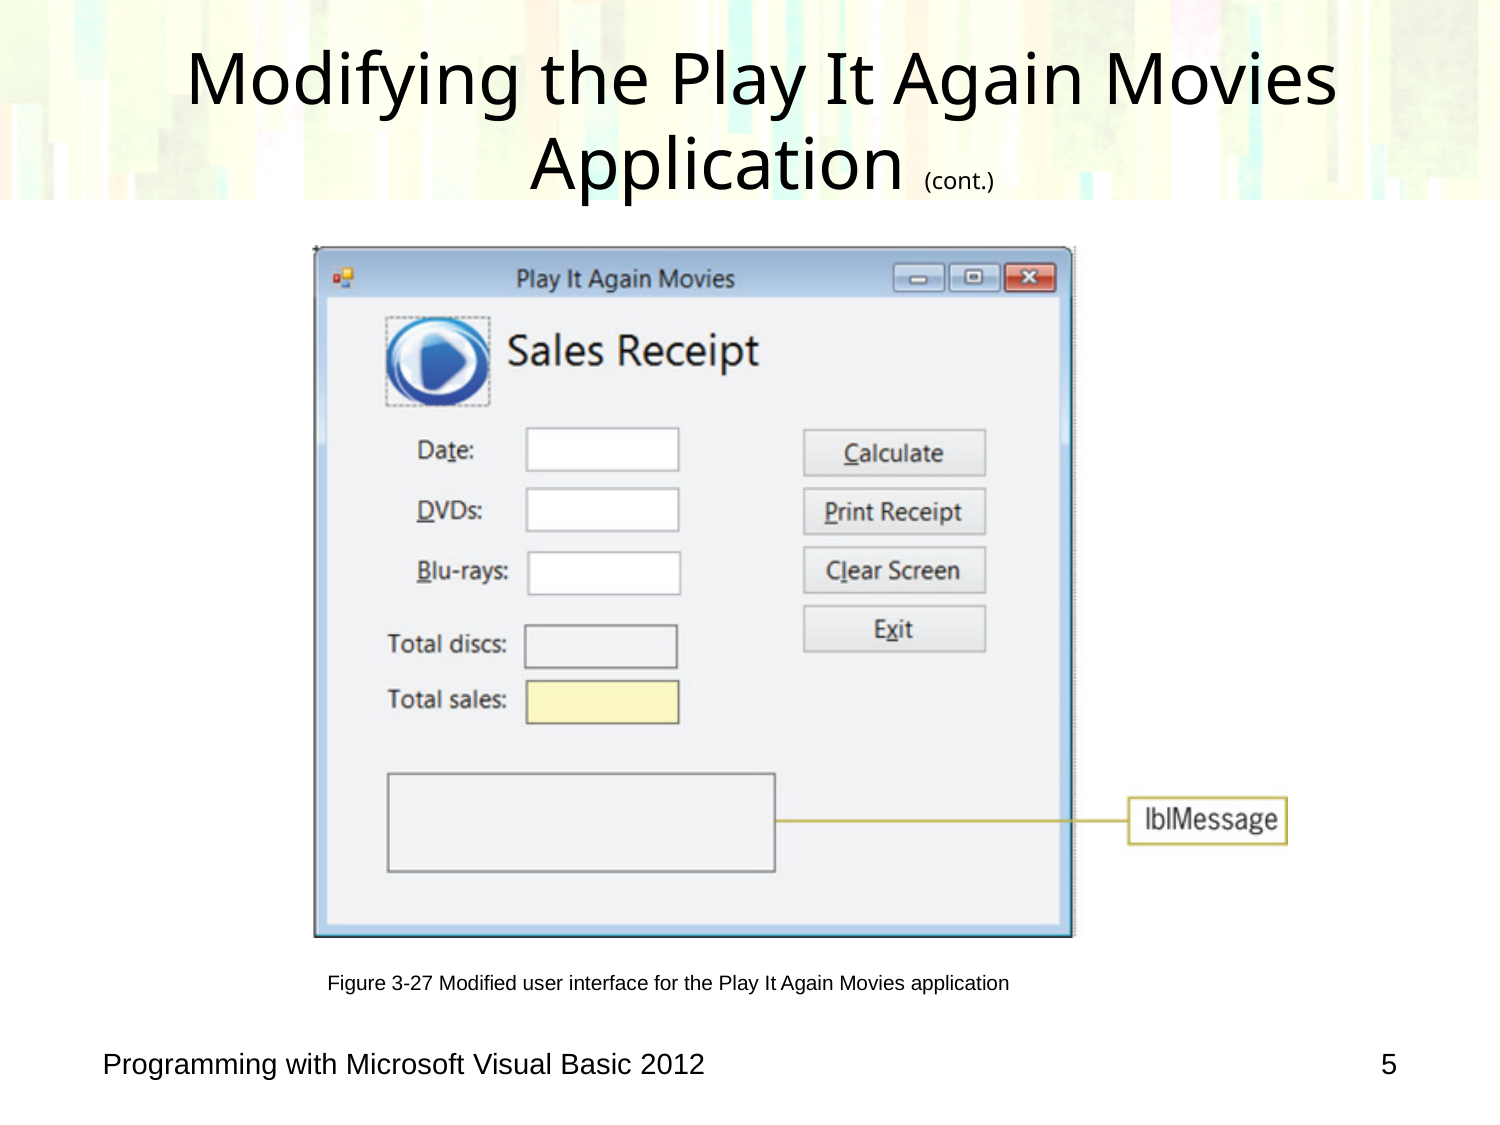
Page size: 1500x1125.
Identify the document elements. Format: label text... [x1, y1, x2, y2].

picture [312, 245, 1288, 938]
text_box Figure 3-27 Modified user interface for the Play It Again Movies application [312, 962, 1138, 1003]
title Modifying the Play It Again Movies Application (cont.) [99, 24, 1425, 213]
footer Programming with Microsoft Visual Basic 2012 [87, 1037, 1051, 1101]
slide_number 5 [1074, 1037, 1413, 1101]
